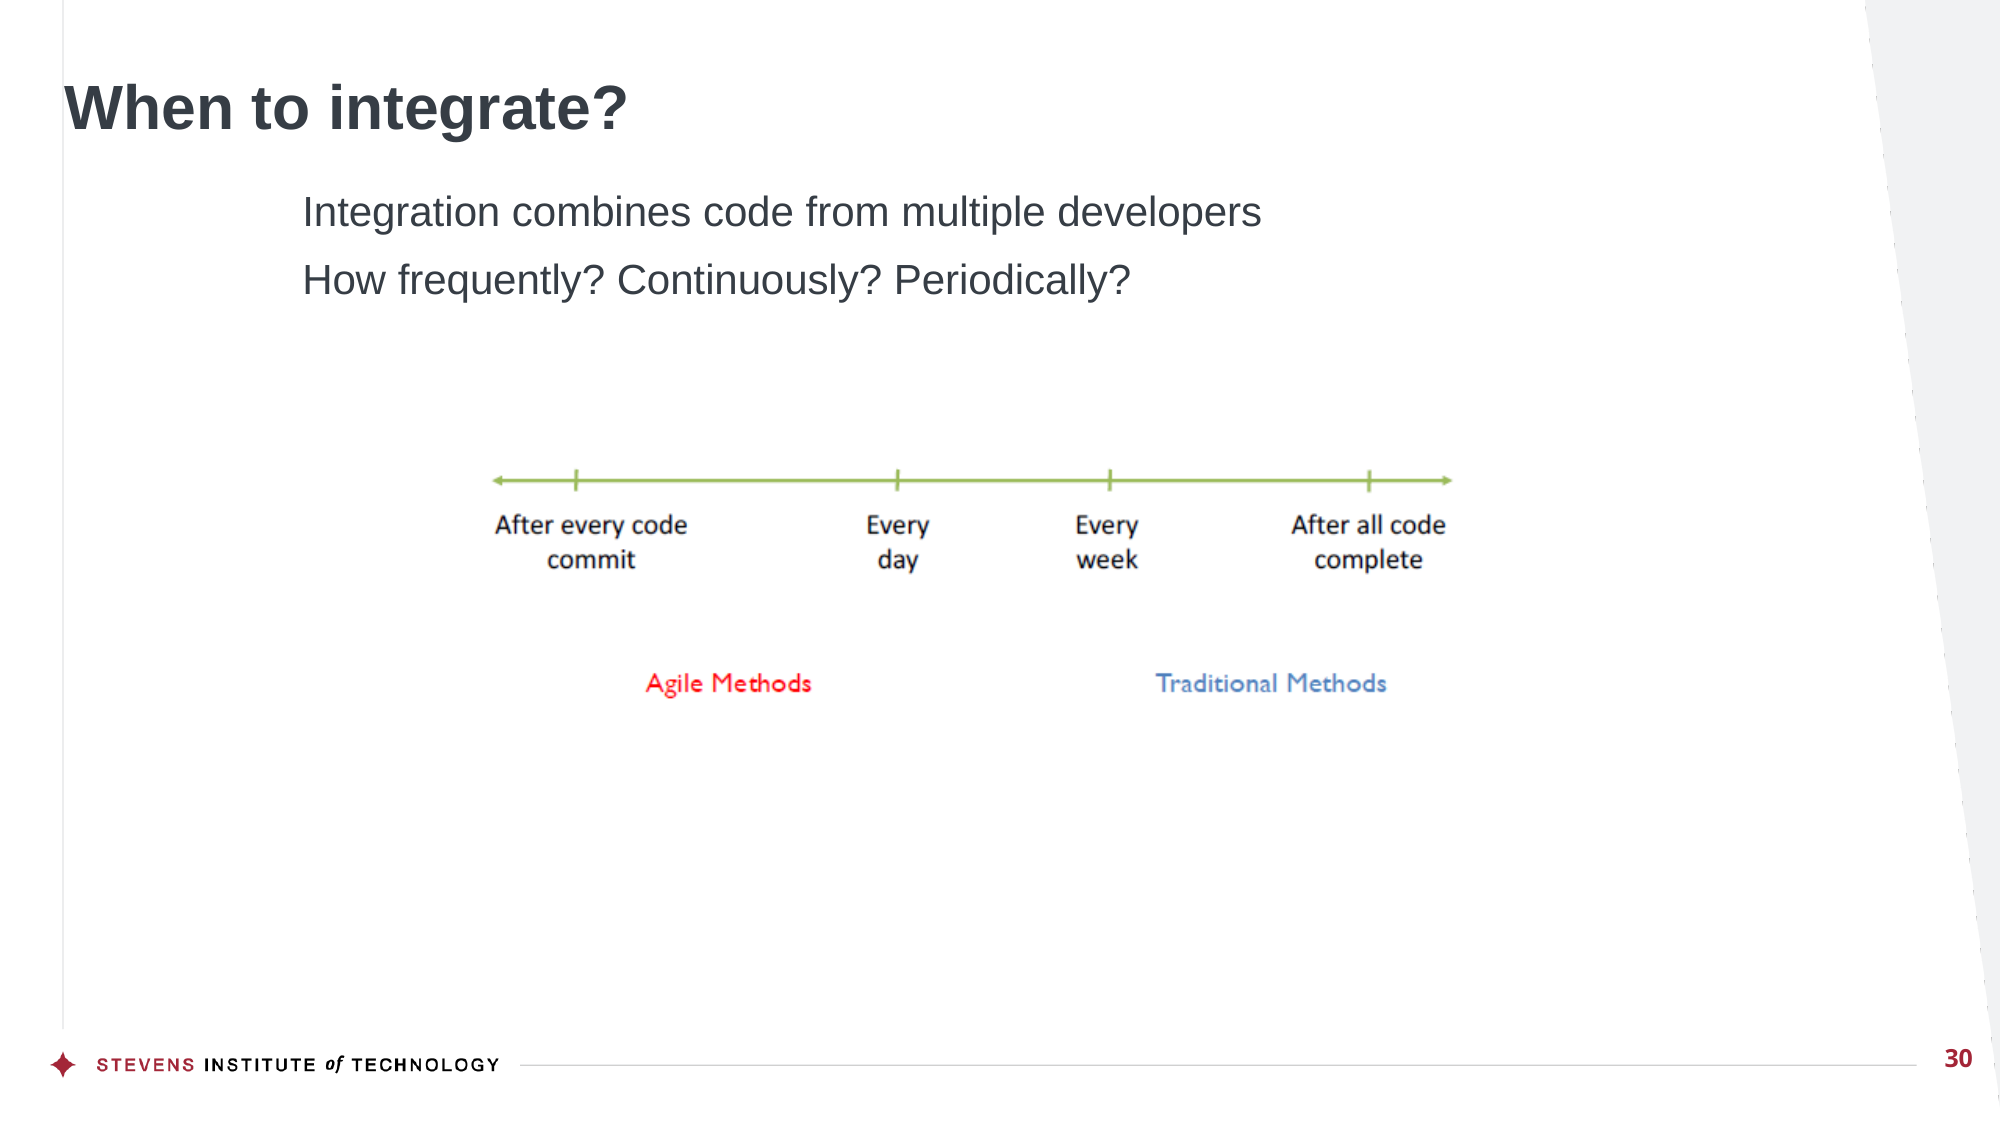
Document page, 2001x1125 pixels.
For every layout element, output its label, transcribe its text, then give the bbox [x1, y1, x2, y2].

slide_number 30 [1538, 1029, 1988, 1090]
title When to integrate? [49, 68, 1647, 157]
picture [453, 440, 1486, 744]
list Integration combines code from multiple developers How frequently? Continuously? Periodically? [287, 182, 1550, 312]
